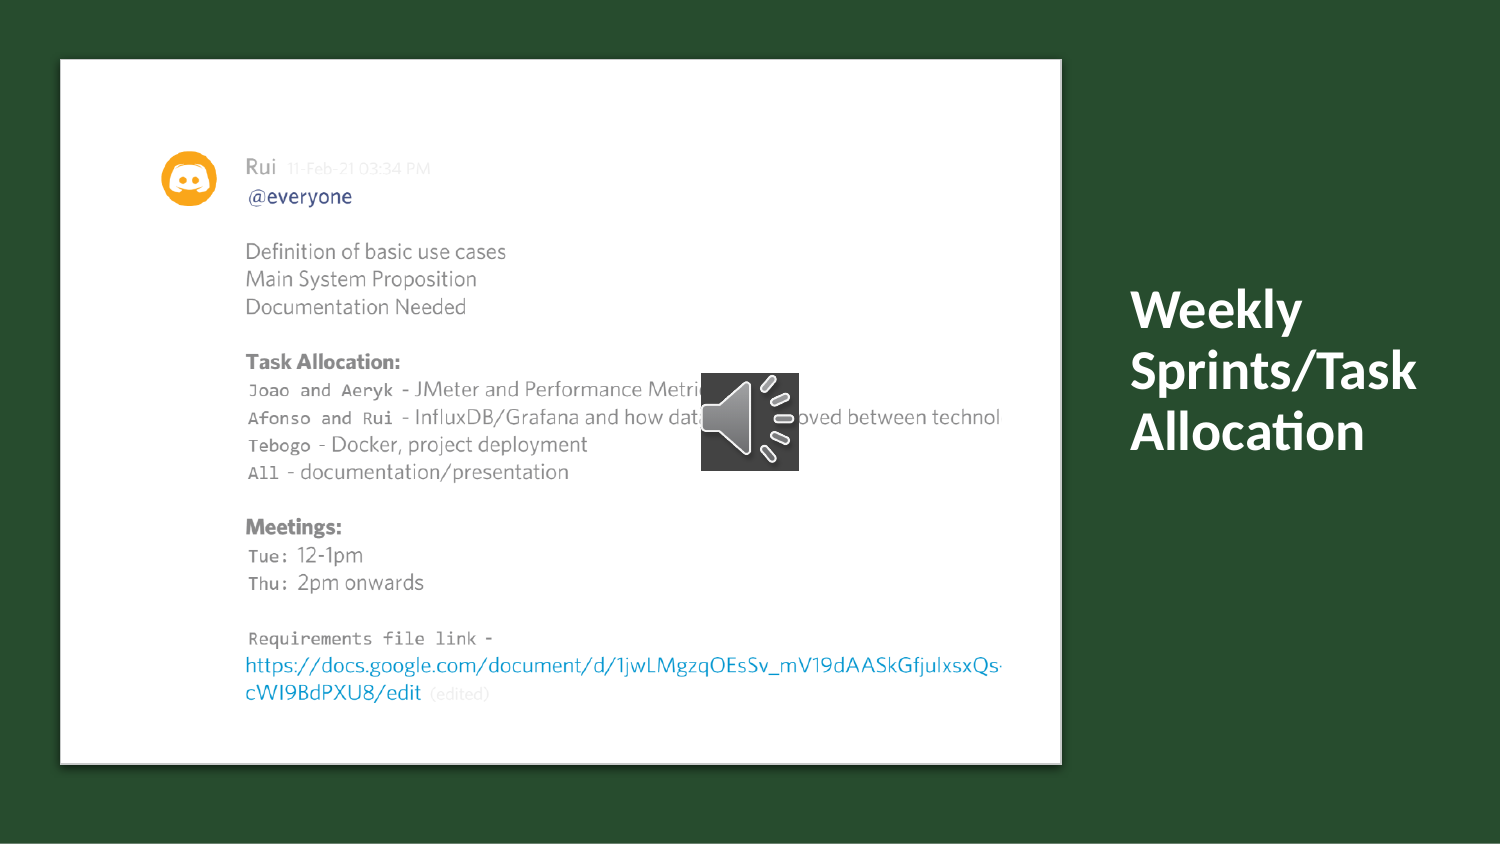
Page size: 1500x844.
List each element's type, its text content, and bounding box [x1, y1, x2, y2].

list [119, 115, 1002, 708]
text_box [60, 59, 1061, 764]
title Weekly Sprints/Task Allocation [1118, 76, 1441, 666]
picture [699, 371, 801, 473]
text_box [0, 0, 1500, 844]
